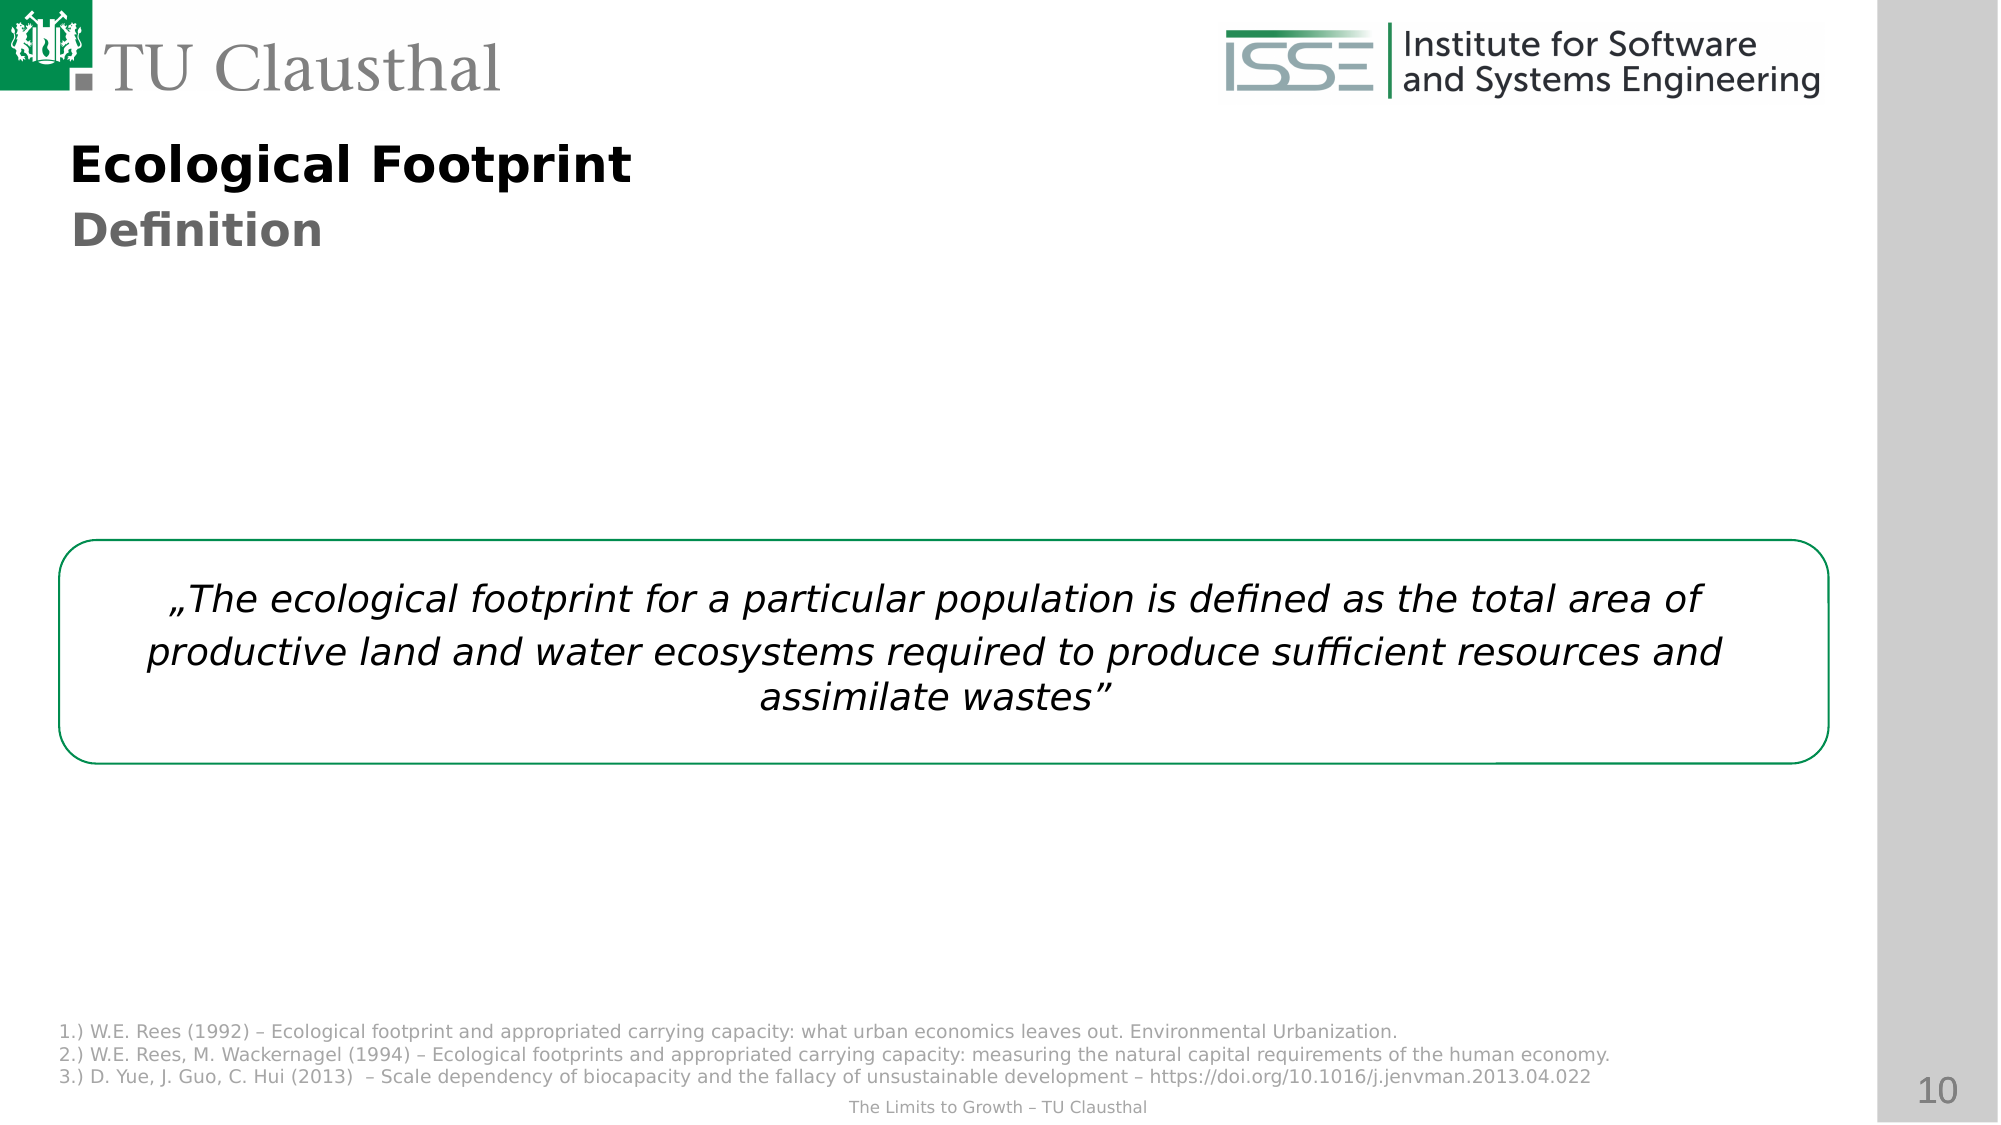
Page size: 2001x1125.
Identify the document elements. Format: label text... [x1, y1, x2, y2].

text_box [58, 538, 1830, 765]
text_box Definition [70, 188, 1769, 269]
picture [1218, 22, 1825, 105]
text_box 1.) W.E. Rees (1992) – Ecological footprint and appropriated carrying capacity: what urban economics leaves out. Environmental Urbanization. 2.) W.E. Rees, M. Wackernagel (1994) – Ecological footprints and appropriated carrying capacity: measuring the natural capital requirements of the human economy. 3.) D. Yue, J. Guo, C. Hui (2013) – Scale dependency of biocapacity and the fallacy of unsustainable development – https://doi.org/10.1016/j.jenvman.2013.04.022 [44, 1012, 1815, 1095]
text_box Ecological Footprint [54, 125, 1817, 206]
text_box „The ecological footprint for a particular population is defined as the total area of productive land and water ecosystems required to produce sufficient resources and assimilate wastes” [54, 207, 1817, 1033]
picture [0, 0, 500, 91]
